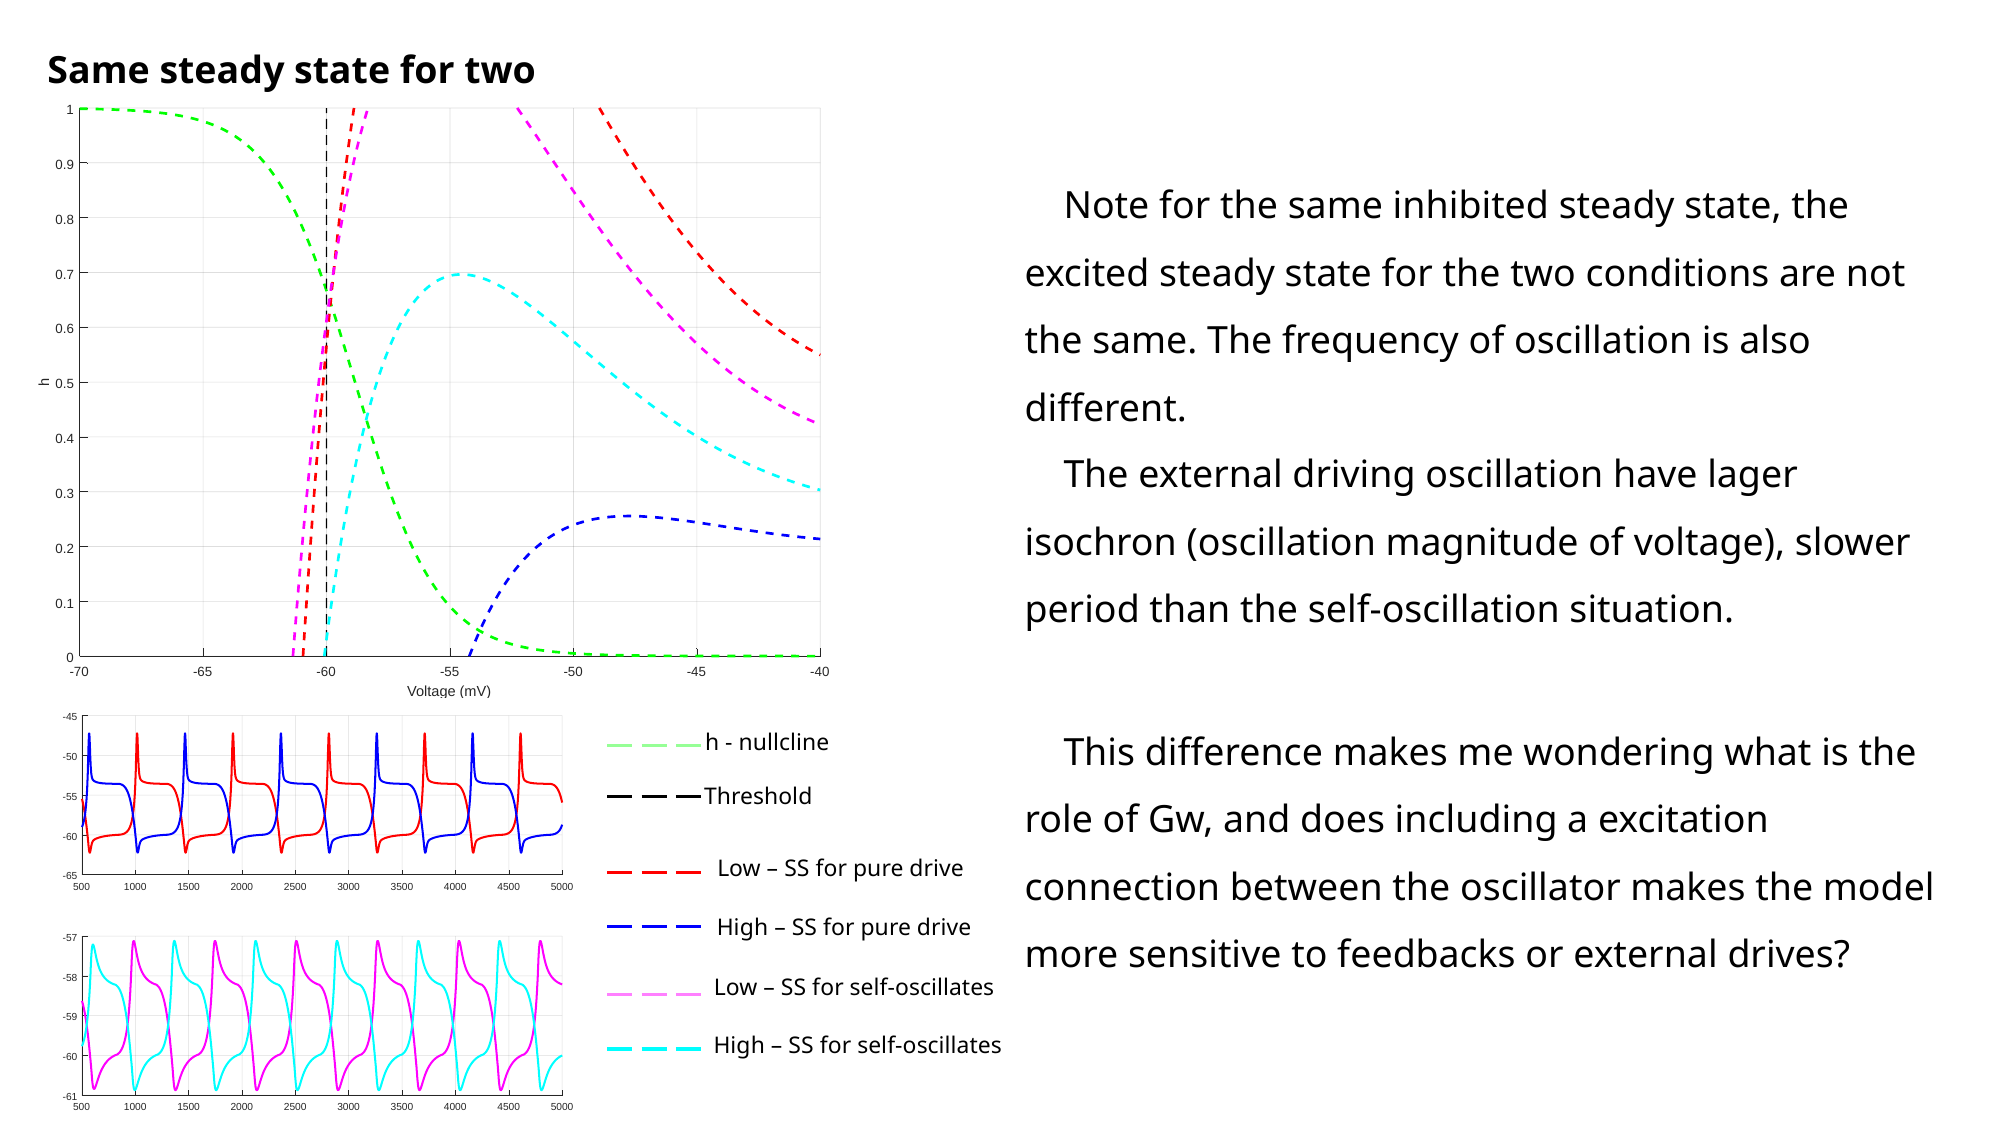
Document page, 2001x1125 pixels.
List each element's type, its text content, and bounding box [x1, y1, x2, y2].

text_box The external driving oscillation have lager isochron (oscillation magnitude of voltage), slower period than the self-oscillation situation. [1009, 420, 1975, 638]
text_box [606, 720, 1011, 1066]
text_box This difference makes me wondering what is the role of Gw, and does including a excitation connection between the oscillator makes the model more sensitive to feedbacks or external drives? [1009, 698, 1975, 983]
picture [32, 100, 830, 1125]
text_box Same steady state for two methods: [32, 16, 678, 100]
text_box Note for the same inhibited steady state, the excited steady state for the two conditions are not the same. The frequency of oscillation is also different. [1009, 151, 1975, 420]
